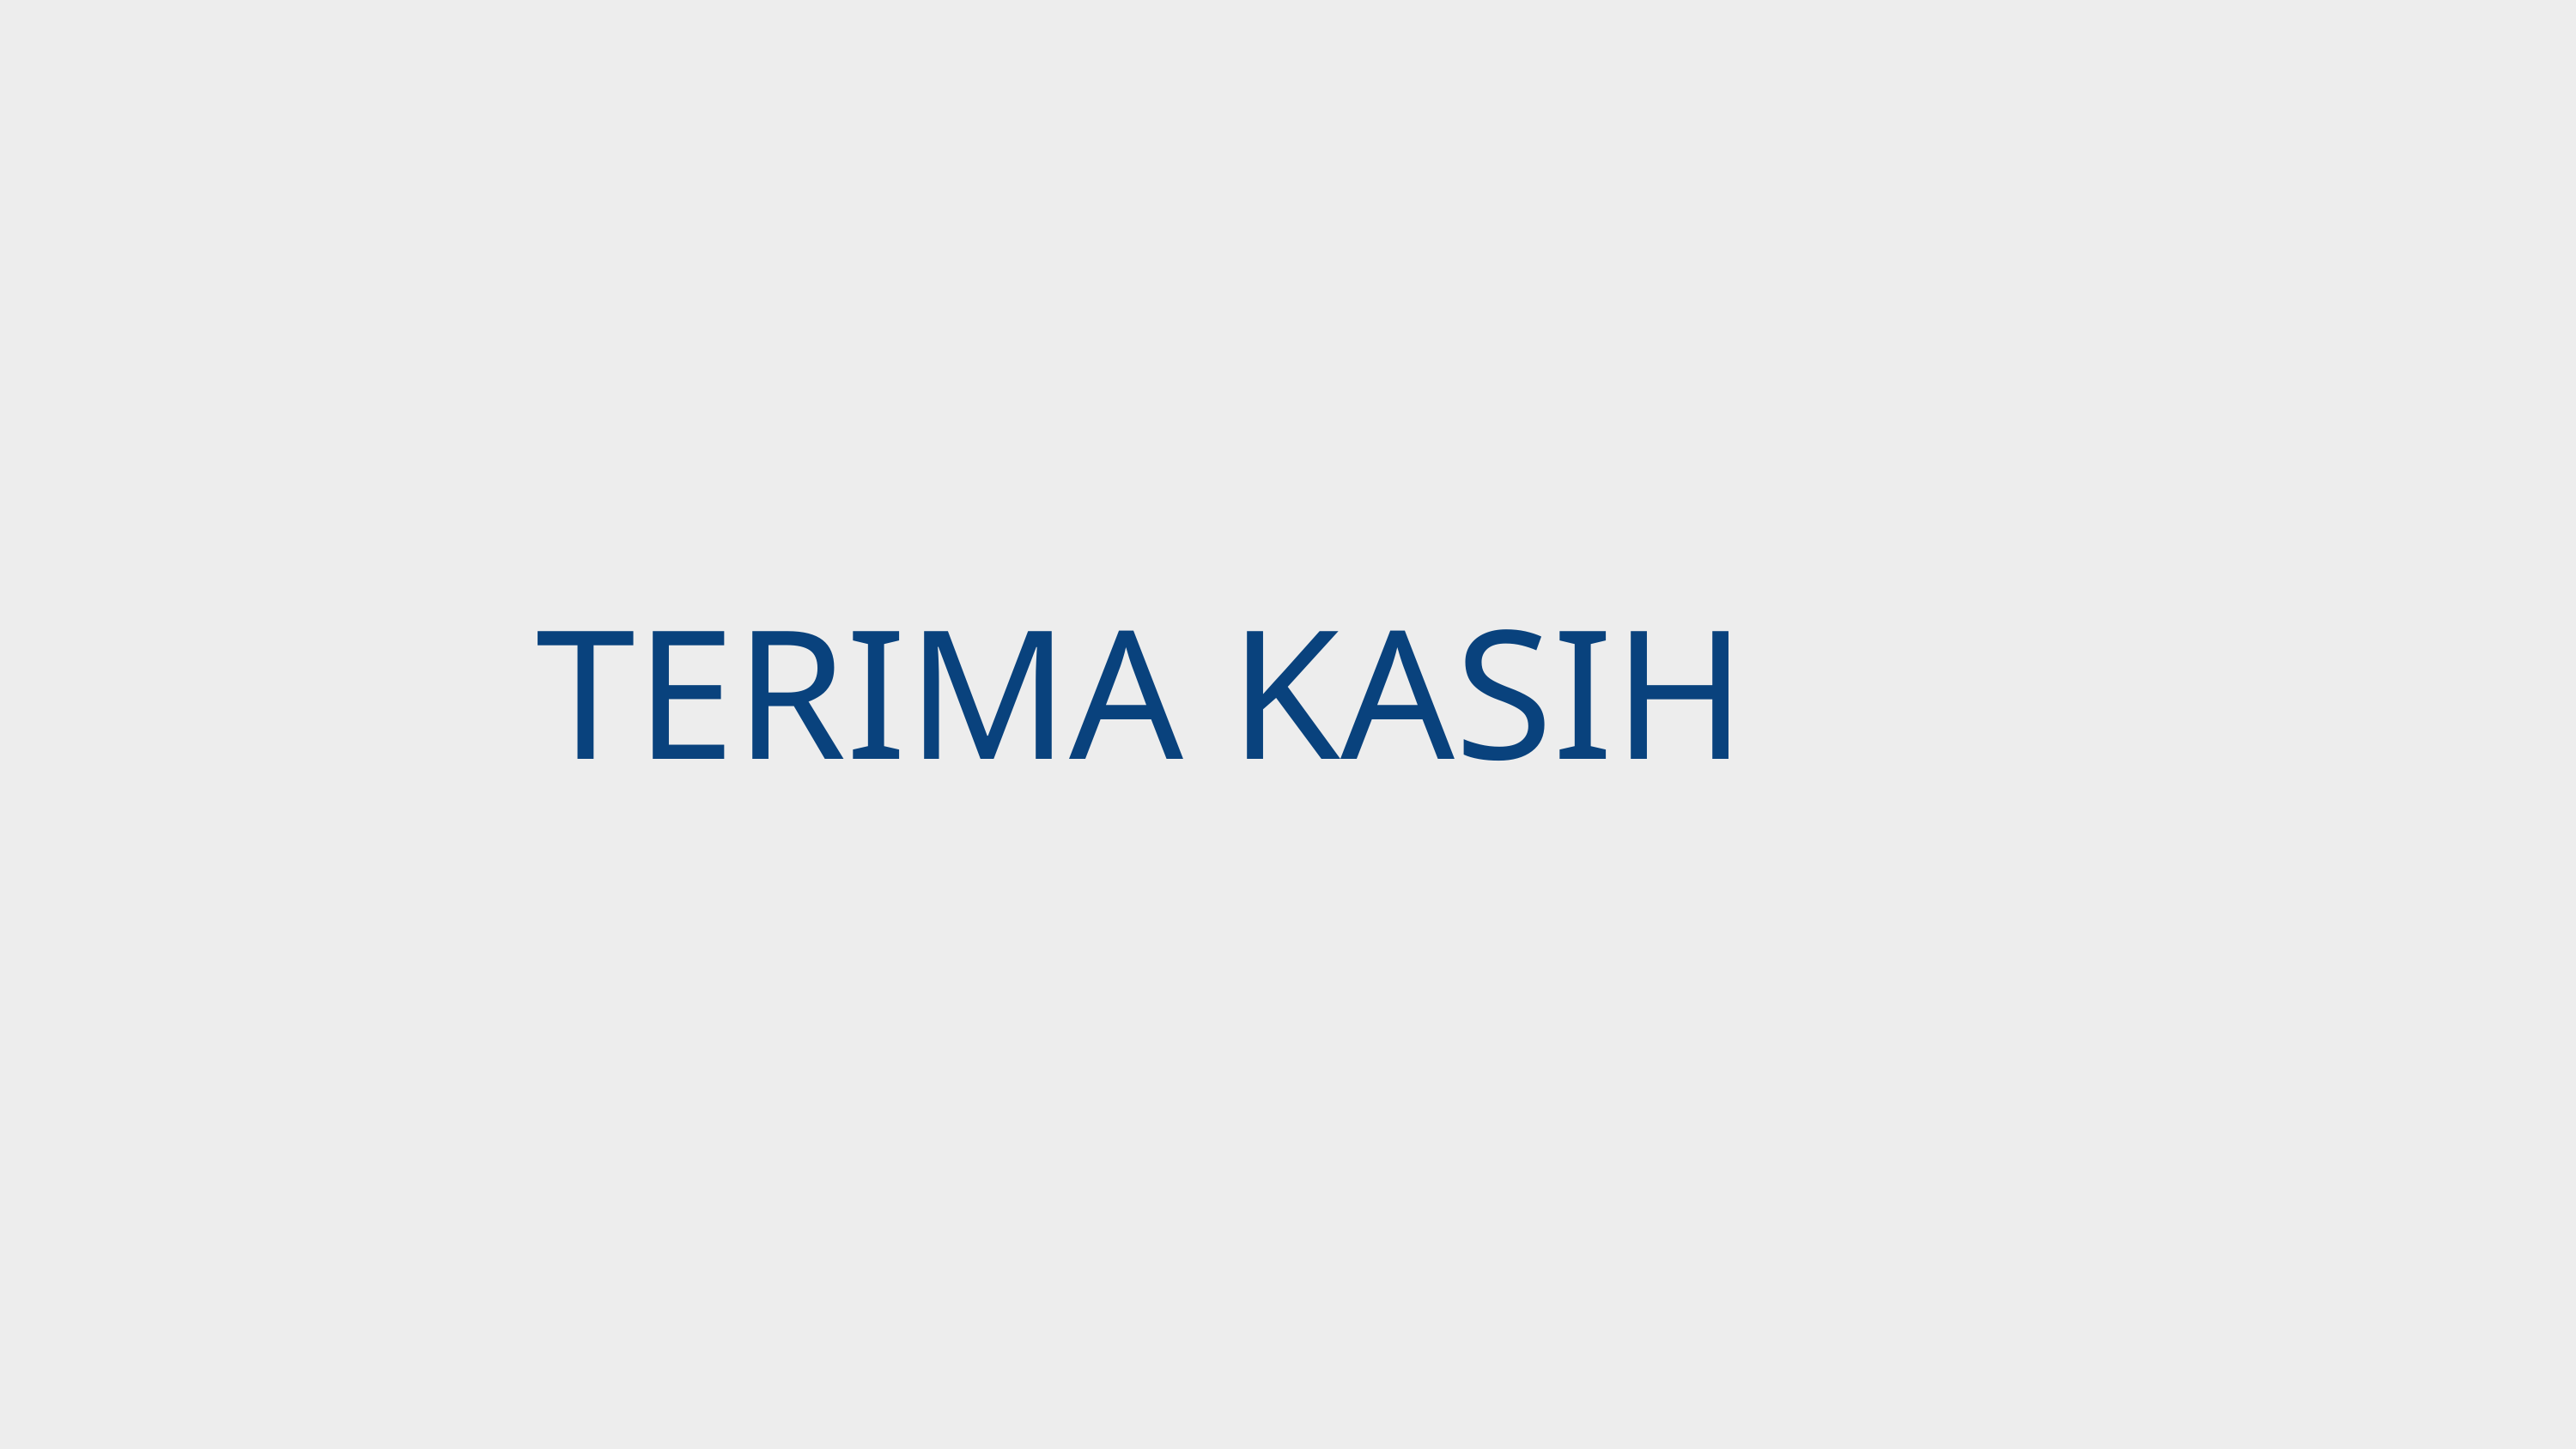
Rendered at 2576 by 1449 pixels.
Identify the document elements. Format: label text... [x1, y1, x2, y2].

text_box TERIMA KASIH [536, 637, 2303, 796]
